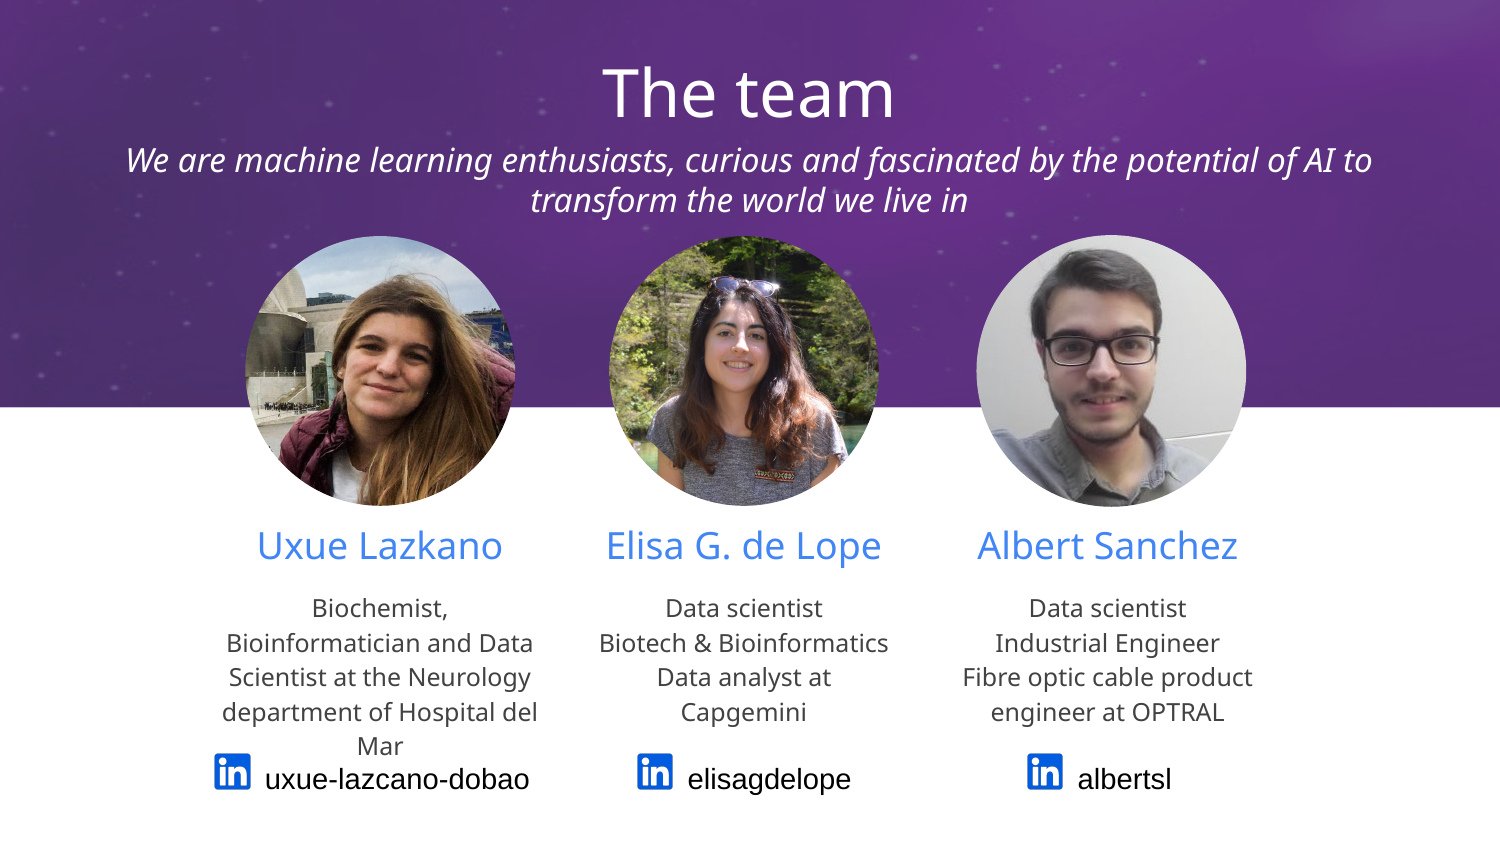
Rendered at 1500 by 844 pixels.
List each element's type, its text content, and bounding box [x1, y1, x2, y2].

title Albert Sanchez [942, 487, 1274, 573]
title Uxue Lazkano [214, 487, 547, 573]
picture [0, 0, 1500, 507]
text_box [214, 744, 635, 844]
list Biochemist, Bioinformatician and Data Scientist at the Neurology department of Hospital del Mar [203, 573, 558, 763]
list Data scientist Industrial Engineer Fibre optic cable product engineer at OPTRAL [942, 573, 1274, 743]
title Elisa G. de Lope [578, 487, 910, 573]
list Data scientist Biotech & Bioinformatics Data analyst at Capgemini [578, 573, 910, 743]
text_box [636, 744, 1025, 844]
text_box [1026, 744, 1500, 844]
